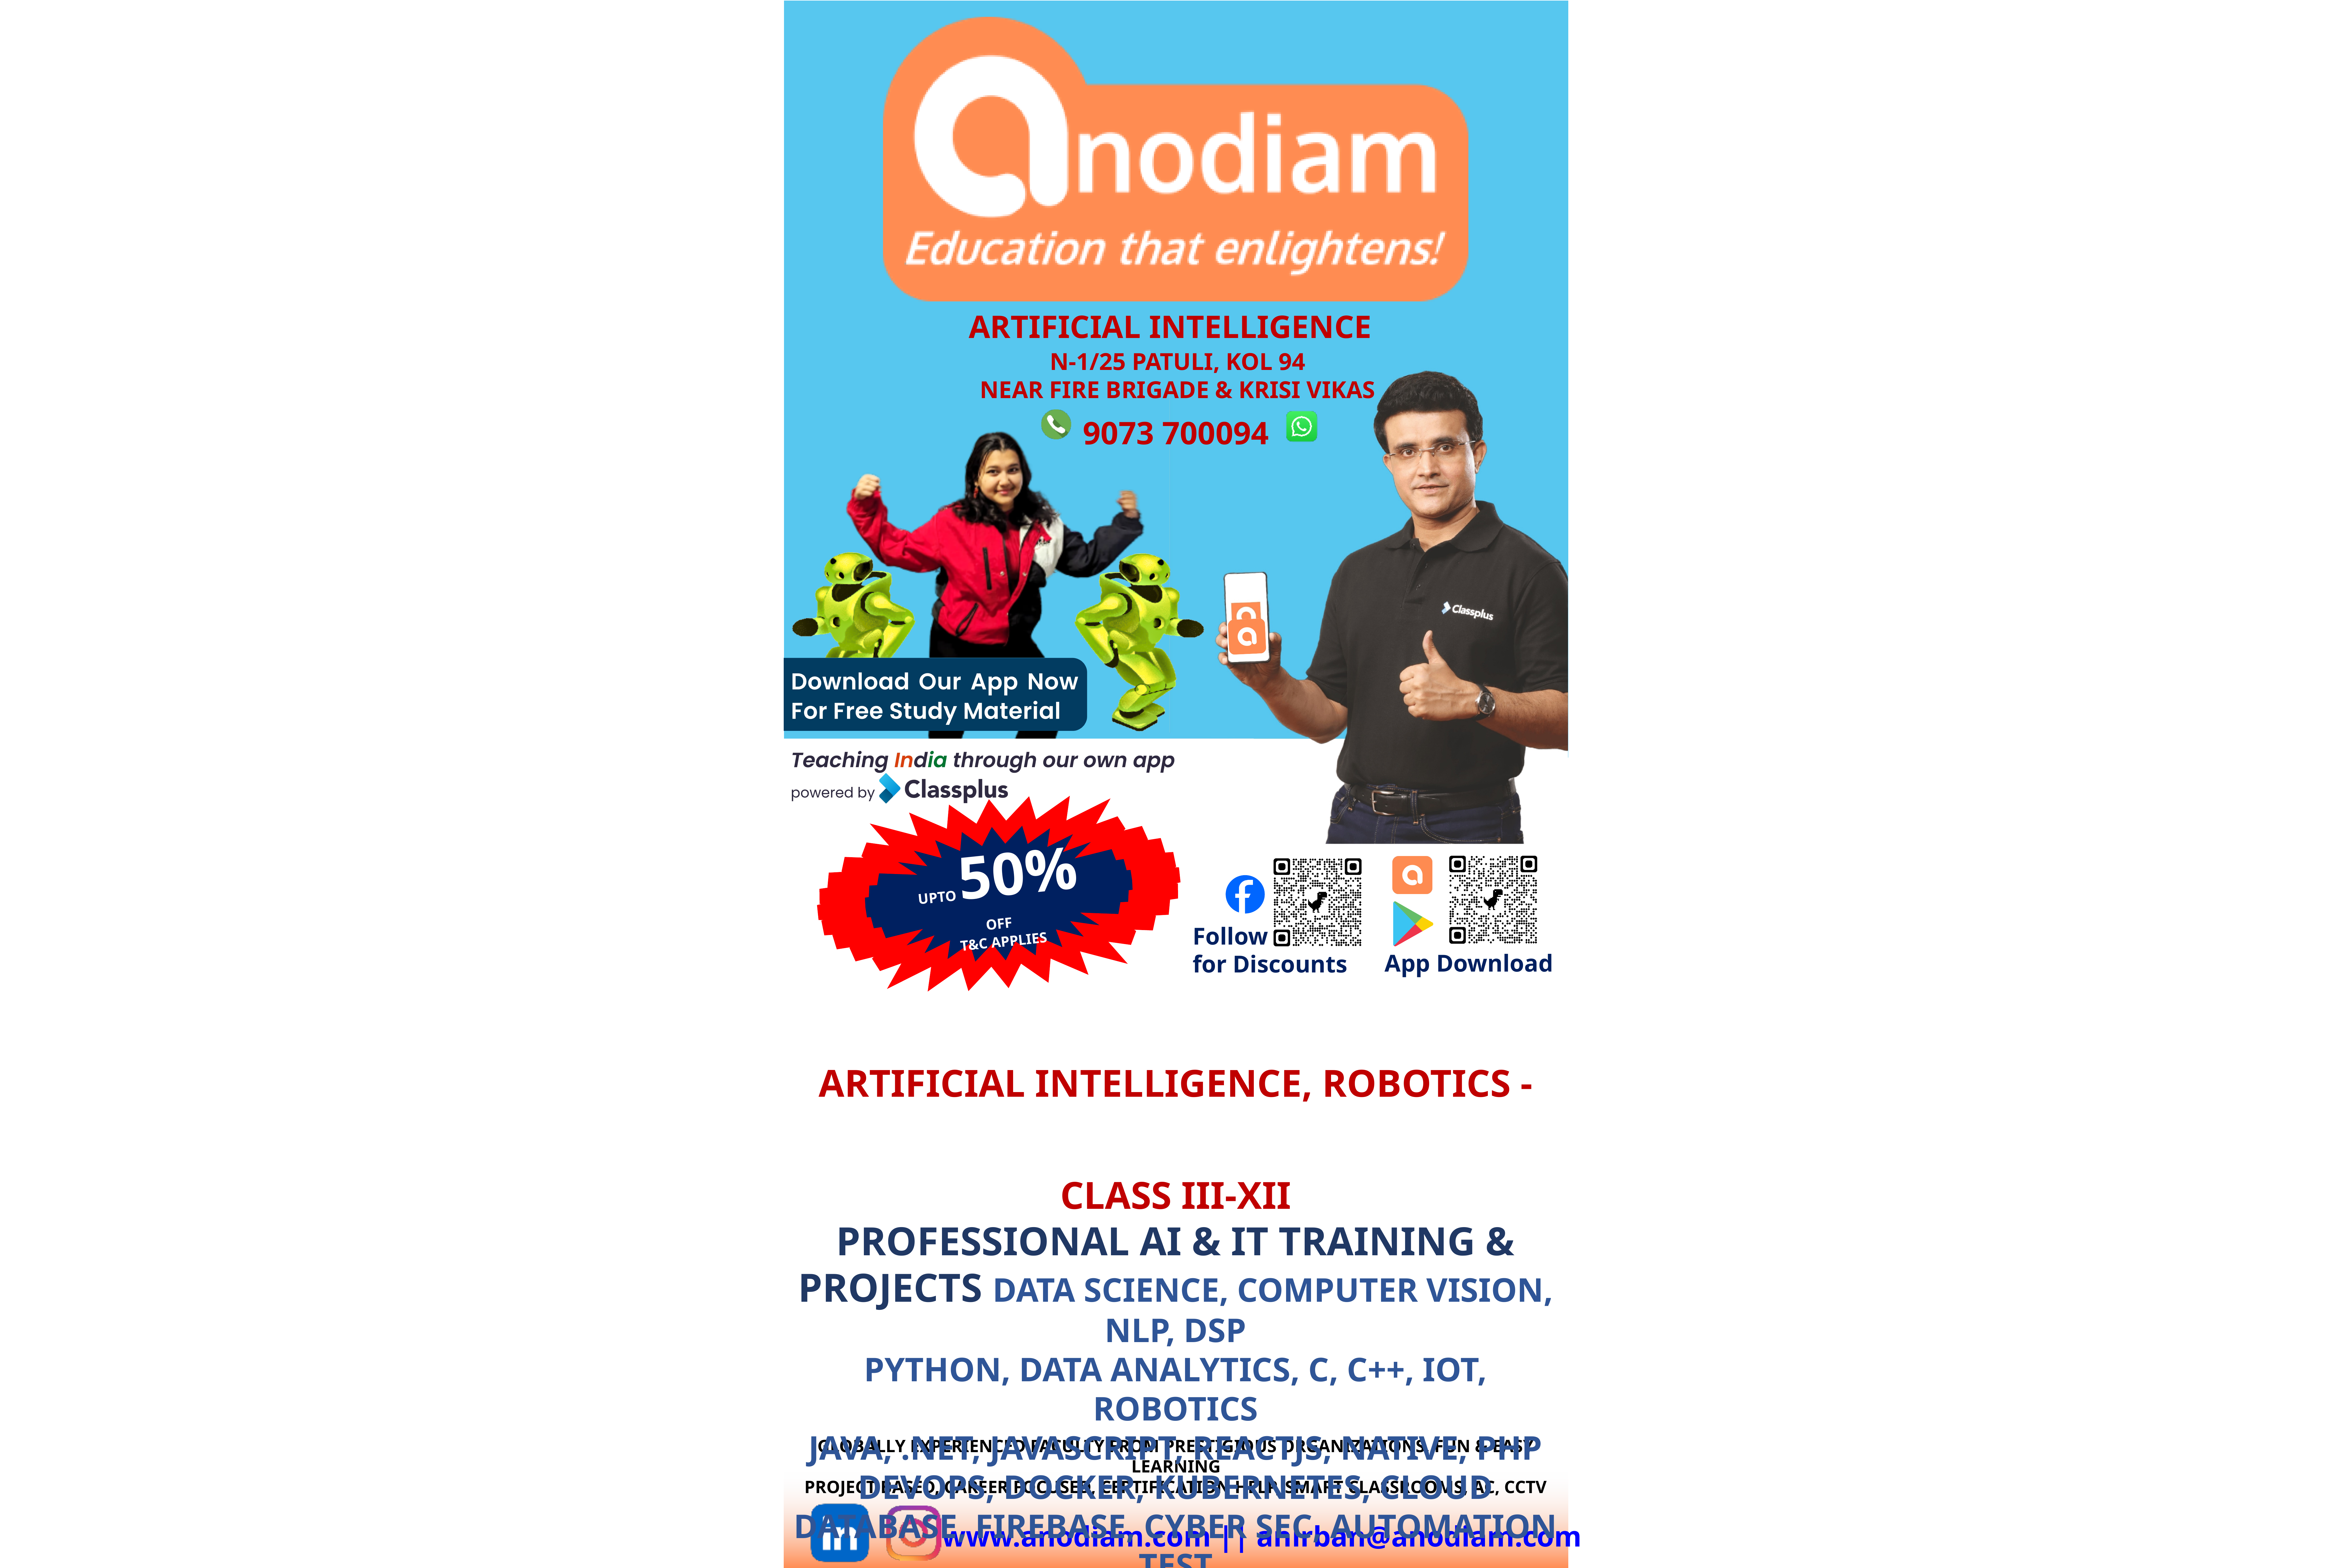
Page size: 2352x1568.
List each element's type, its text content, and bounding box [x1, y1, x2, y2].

text_box App Download [1380, 946, 1560, 979]
text_box [782, 948, 1254, 1040]
text_box Artificial Intelligence, Robotics - Class III-XII Professional AI & IT Training & Projects Data Science, Computer Vision, NLP, DSP Python, Data Analytics, C, C++, IoT, Robotics Java, .NET, JavaScript, ReactJS, Native, PHP DevOps, Docker, Kubernetes, Cloud Database, Firebase, Cyber Sec, Automation Test Pmp, Agile, Office, Adv Excel, Tally, Html, Css [785, 990, 1566, 1568]
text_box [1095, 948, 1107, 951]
text_box Upto 50% Off T&C Applies [877, 948, 1076, 977]
picture [792, 1485, 941, 1568]
text_box [1566, 1555, 1568, 1568]
text_box [784, 1472, 785, 1568]
picture [722, 1, 1568, 956]
text_box Follow for Discounts [1188, 936, 1369, 980]
text_box Upto 50% Off T&C Applies [853, 948, 880, 954]
text_box www.anodiam.com || anirban@anodiam.com [1566, 1516, 1587, 1555]
text_box [1566, 1499, 1568, 1516]
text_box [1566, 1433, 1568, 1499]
